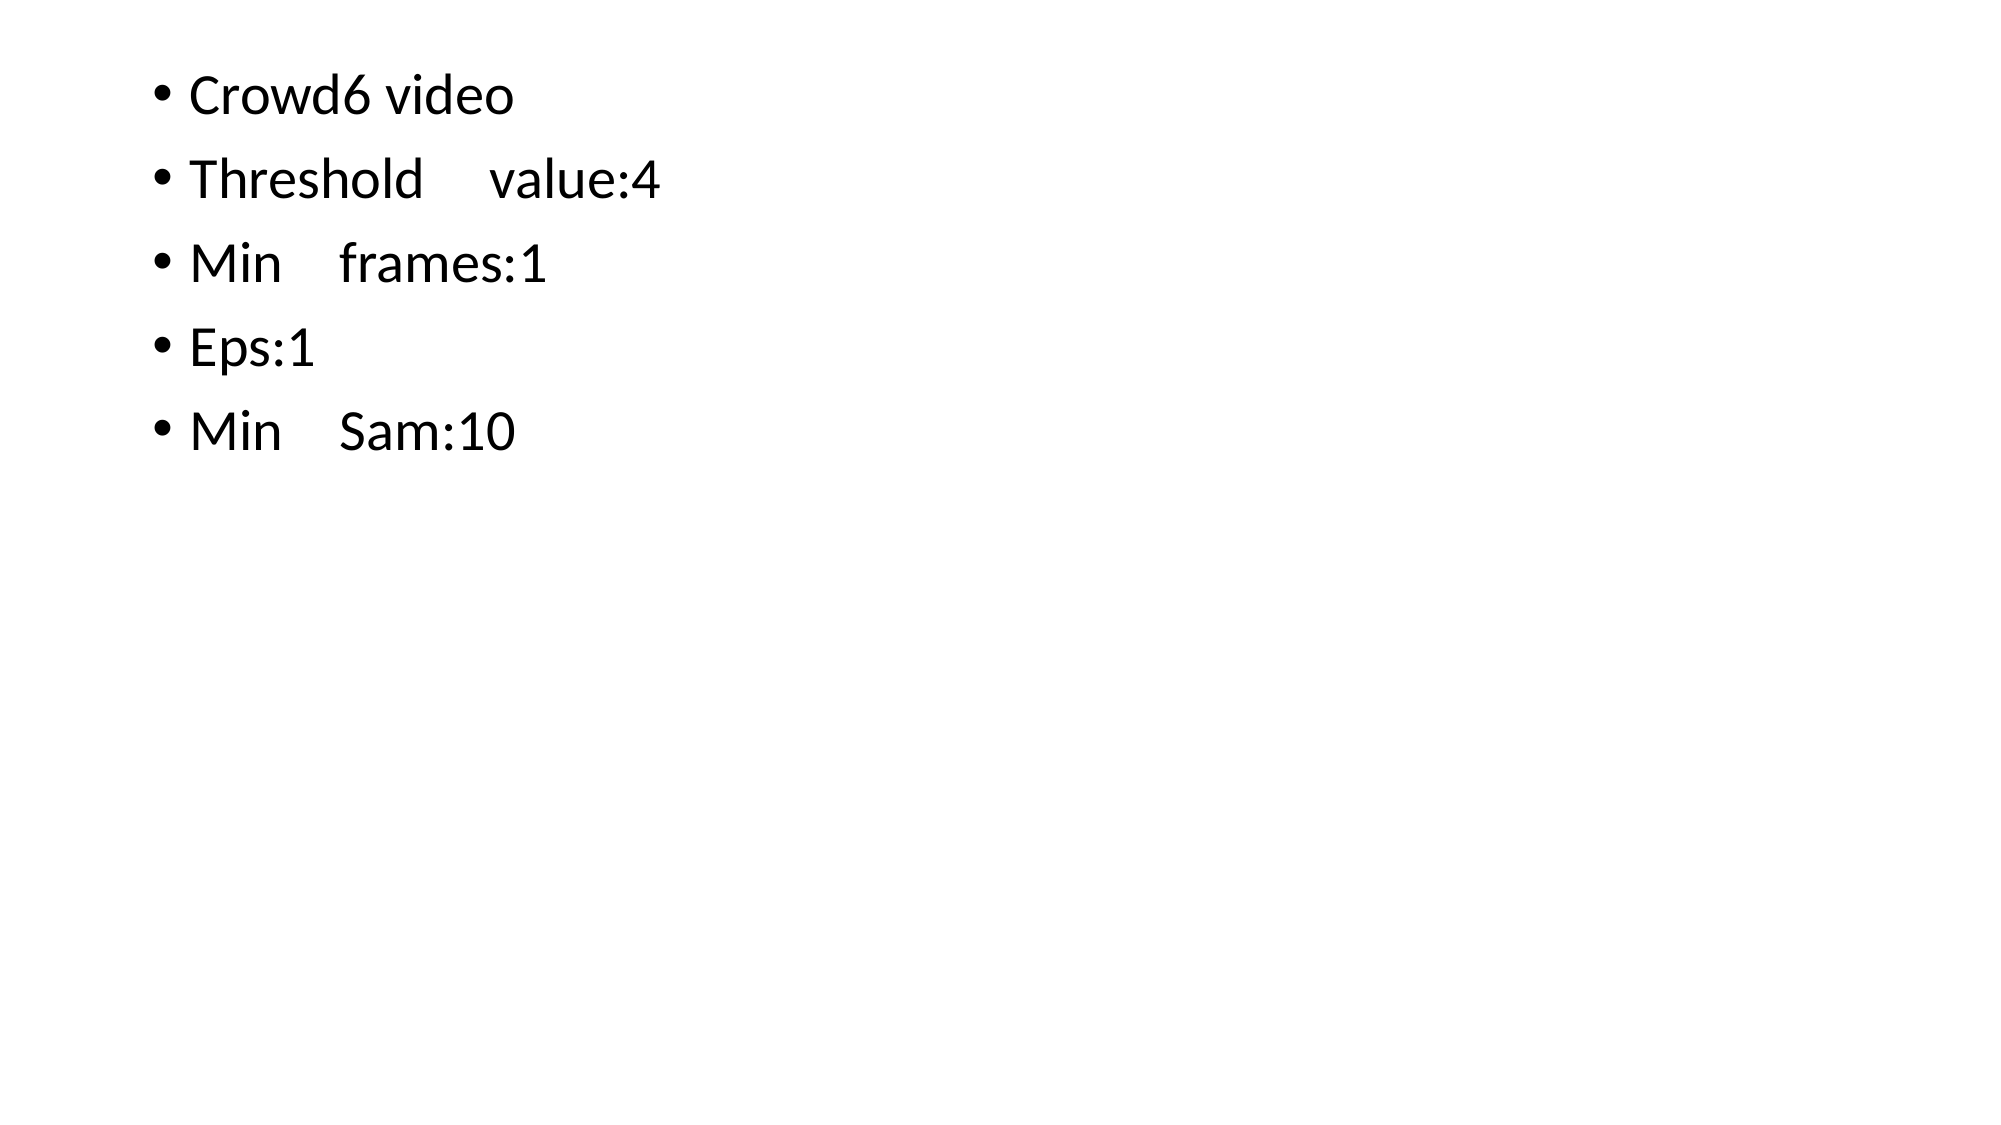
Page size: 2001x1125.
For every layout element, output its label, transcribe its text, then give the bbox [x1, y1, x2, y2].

list Crowd6 video Threshold value:4 Min frames:1 Eps:1 Min Sam:10 [137, 57, 1863, 1014]
